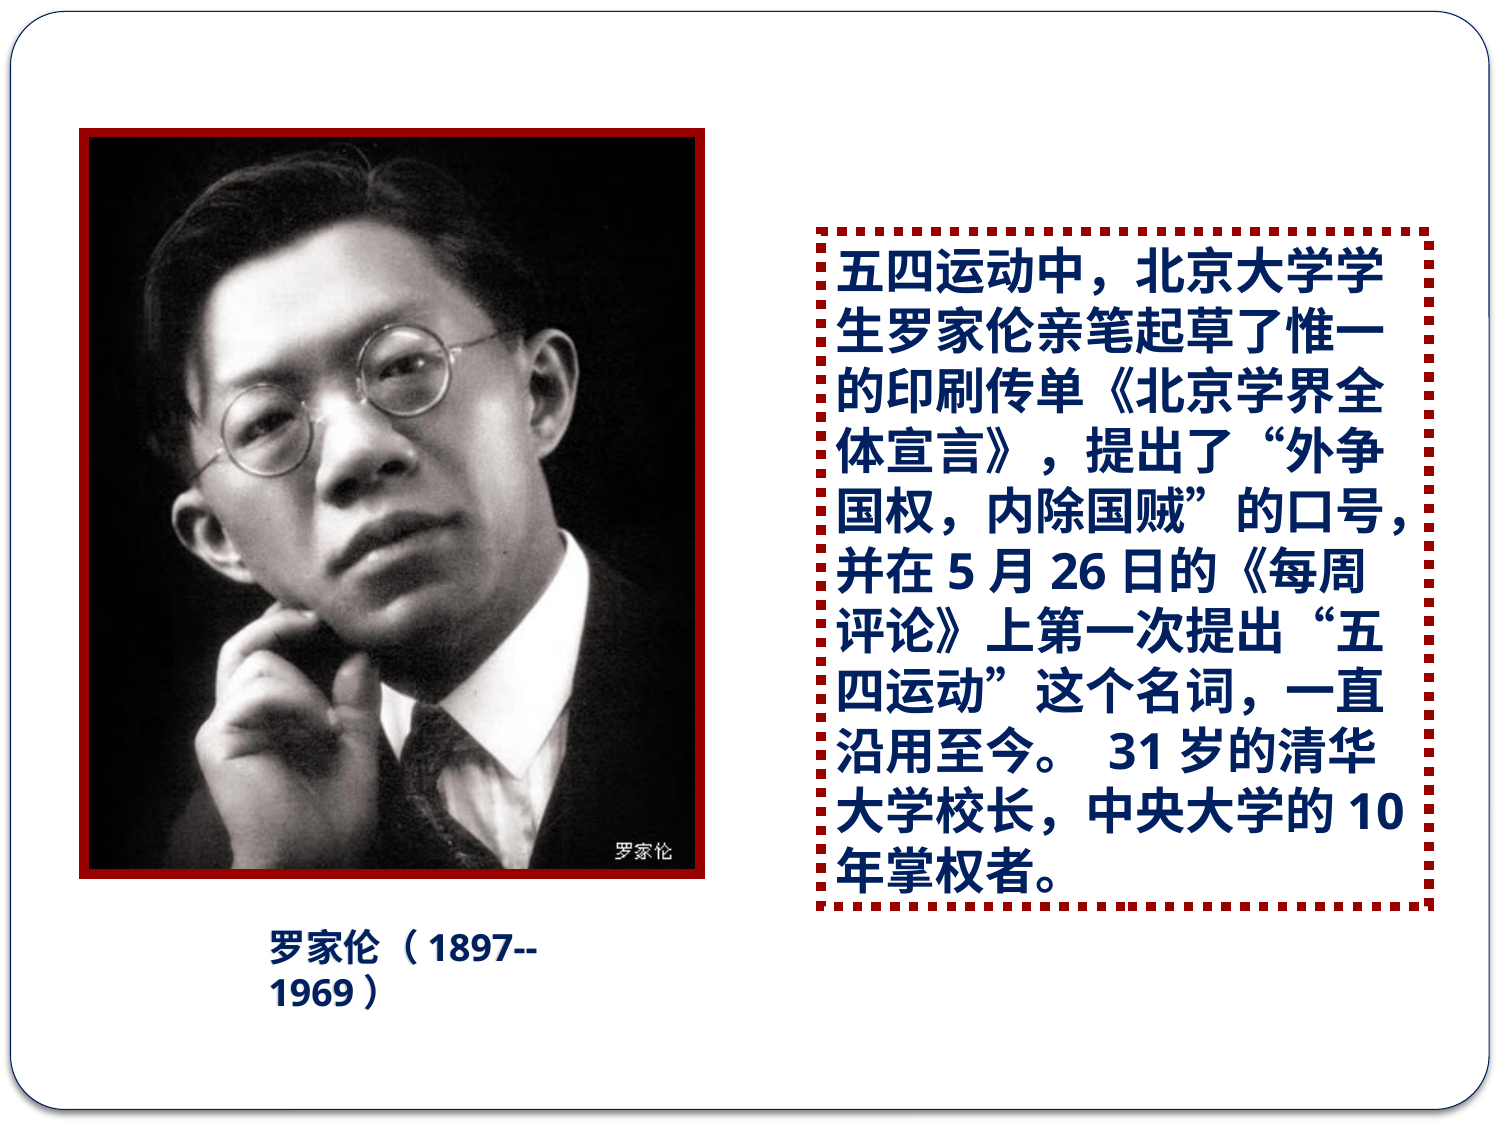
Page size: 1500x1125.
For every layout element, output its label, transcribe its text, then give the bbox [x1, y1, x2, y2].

picture [88, 136, 696, 870]
text_box 罗家伦（1897--1969） [253, 916, 656, 1022]
text_box 五四运动中，北京大学学生罗家伦亲笔起草了惟一的印刷传单《北京学界全体宣言》，提出了“外争国权，内除国贼”的口号，并在5月26日的《每周评论》上第一次提出“五四运动”这个名词，一直沿用至今。 31岁的清华大学校长，中央大学的10年掌权者。 [820, 231, 1430, 907]
